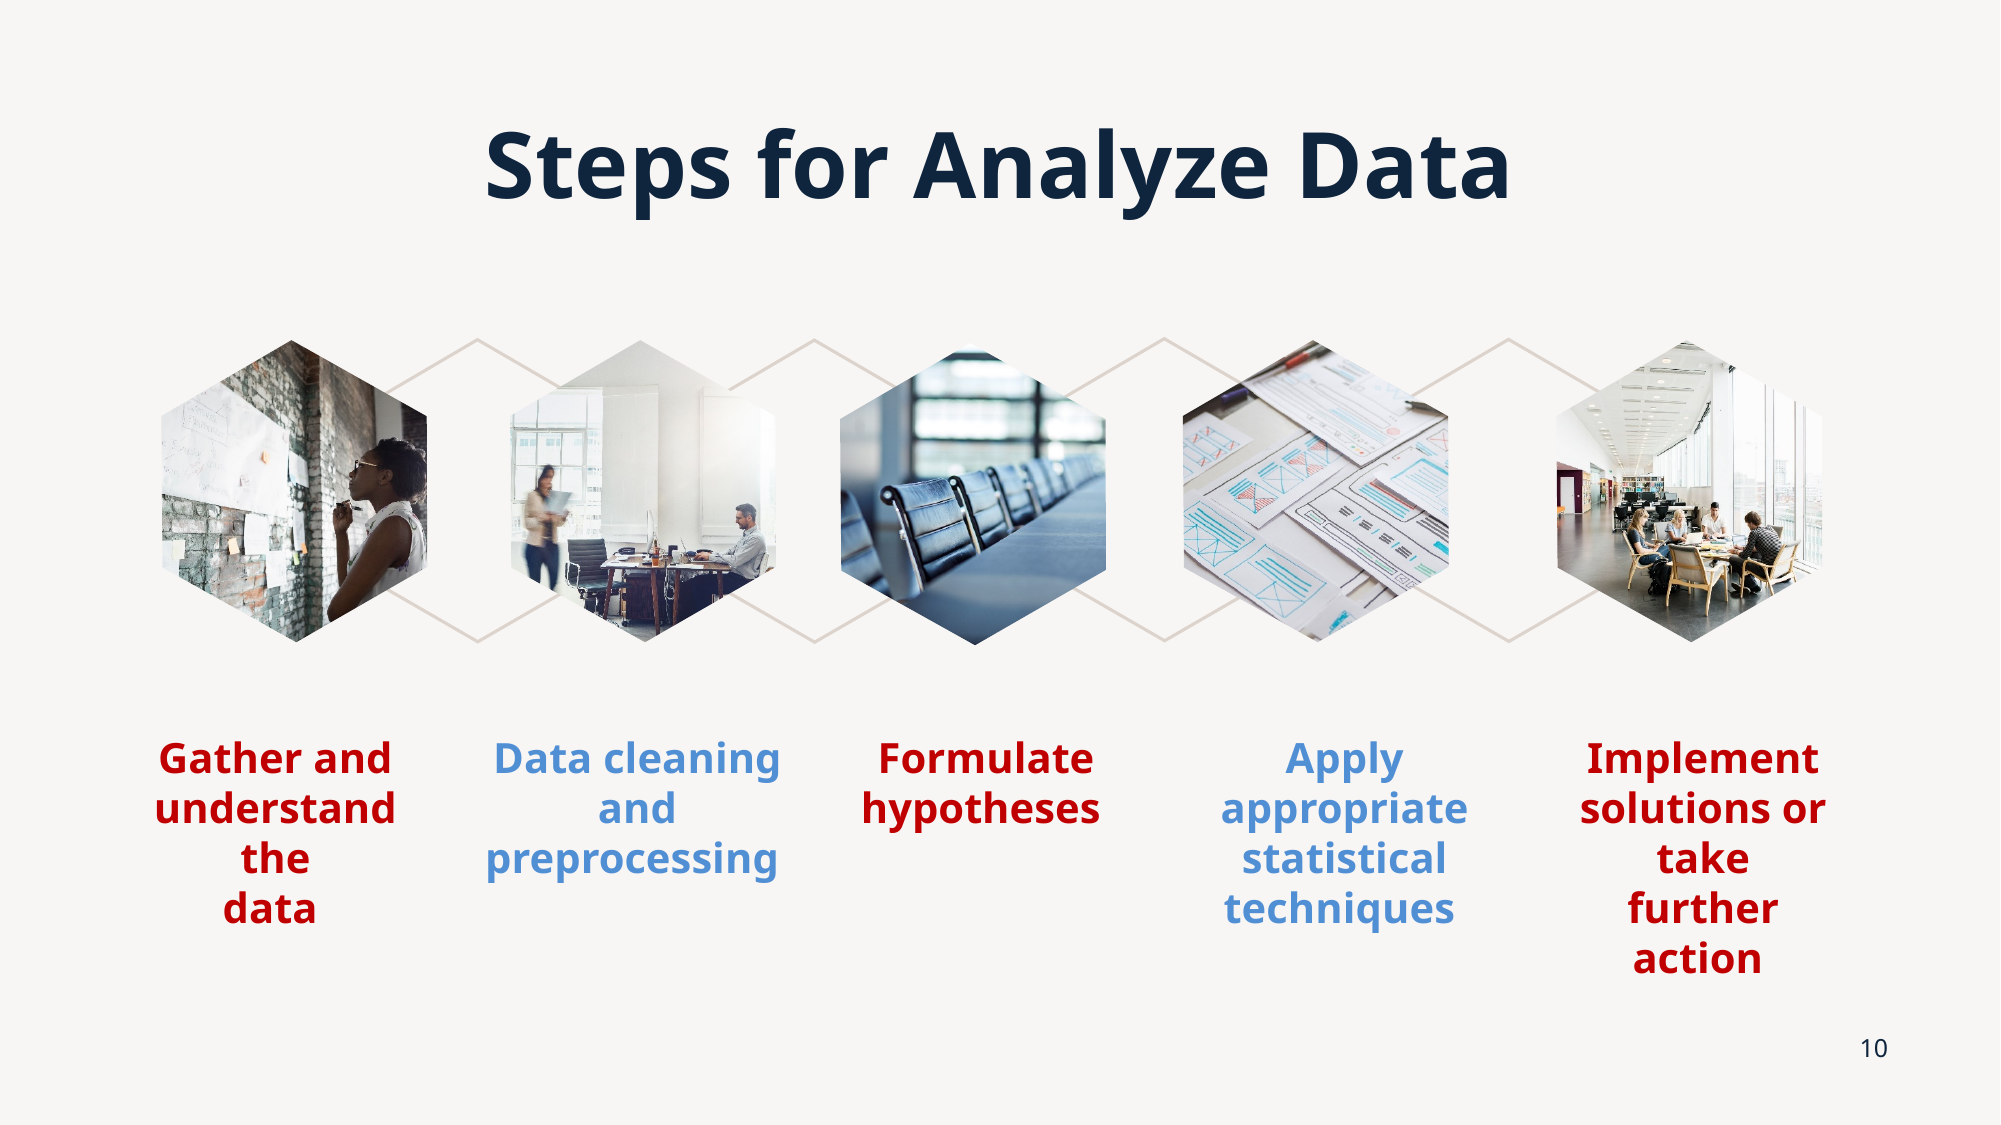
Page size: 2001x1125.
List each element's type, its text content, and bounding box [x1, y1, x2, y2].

list Formulate hypotheses [832, 724, 1141, 878]
picture [1556, 340, 1823, 643]
title Steps for Analyze Data [137, 59, 1863, 278]
picture [161, 340, 428, 643]
list Implement solutions or take further action [1549, 724, 1858, 987]
list Apply appropriate statistical techniques [1190, 724, 1499, 987]
list Gather and understand the data [108, 724, 443, 942]
list Data cleaning and preprocessing [458, 724, 817, 987]
picture [1182, 340, 1449, 643]
picture [510, 340, 776, 643]
picture [840, 343, 1106, 646]
slide_number 10 [1836, 1020, 1912, 1080]
